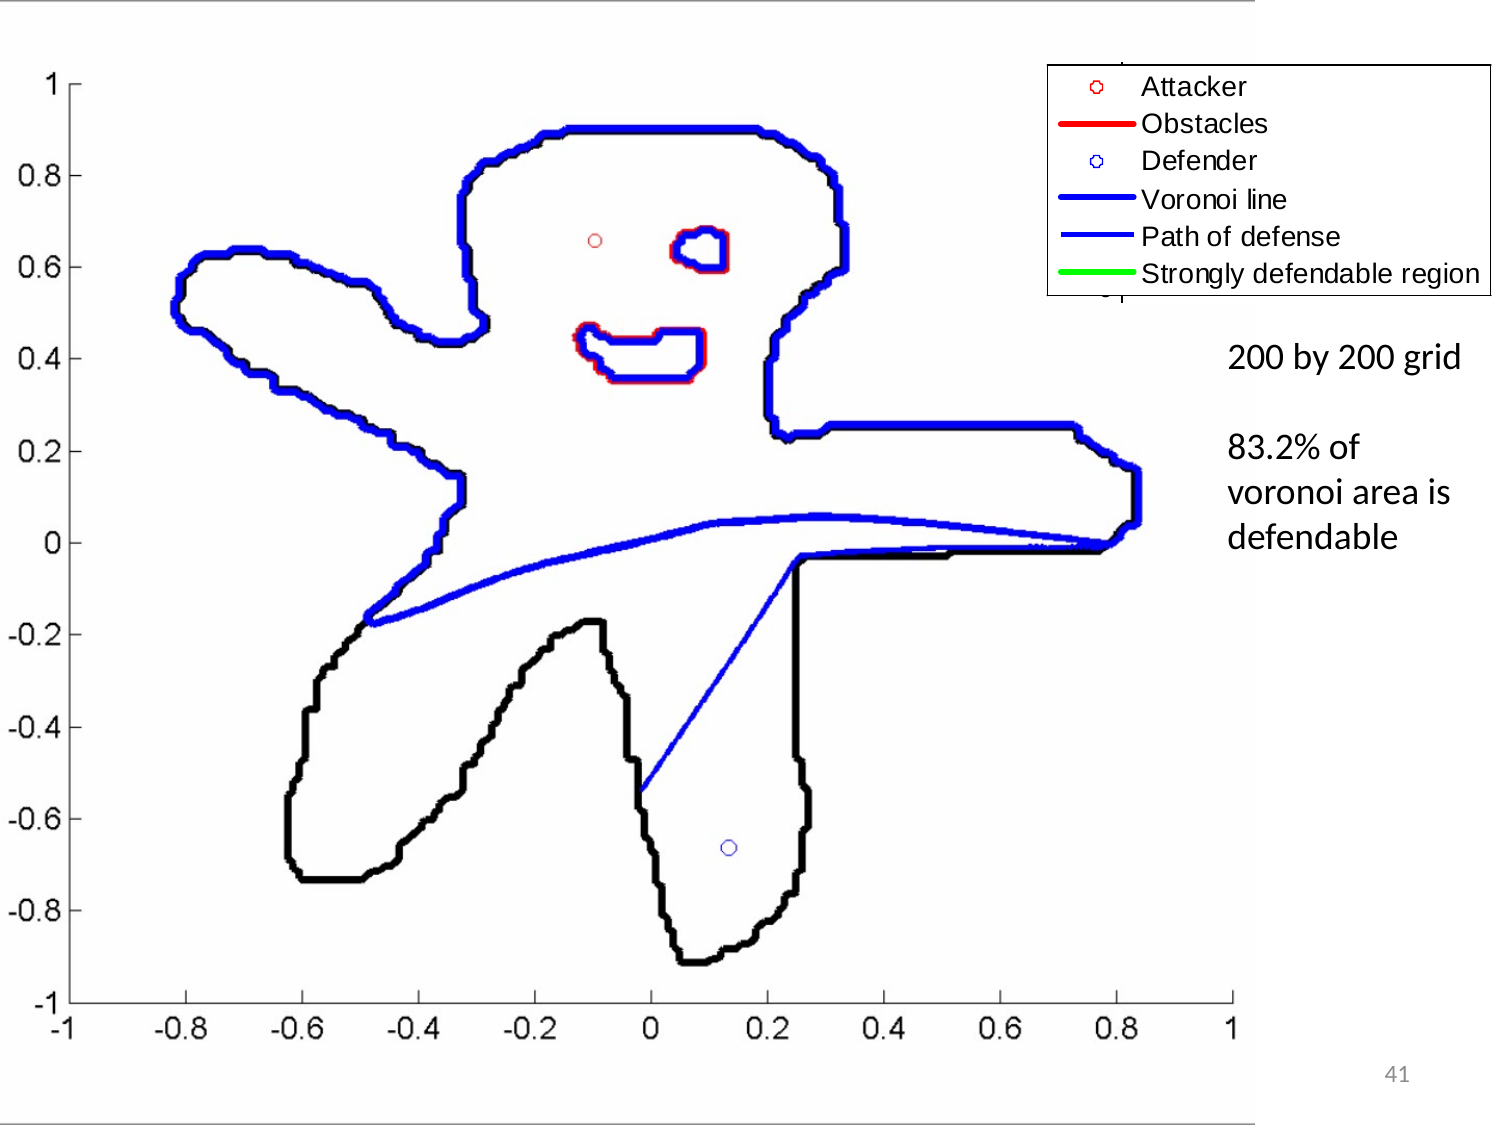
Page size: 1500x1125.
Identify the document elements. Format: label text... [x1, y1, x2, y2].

slide_number 41 [1259, 1042, 1425, 1103]
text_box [0, 0, 1256, 1125]
text_box 200 by 200 grid 83.2% of voronoi area is defendable [1259, 324, 1500, 610]
picture [1038, 62, 1500, 304]
